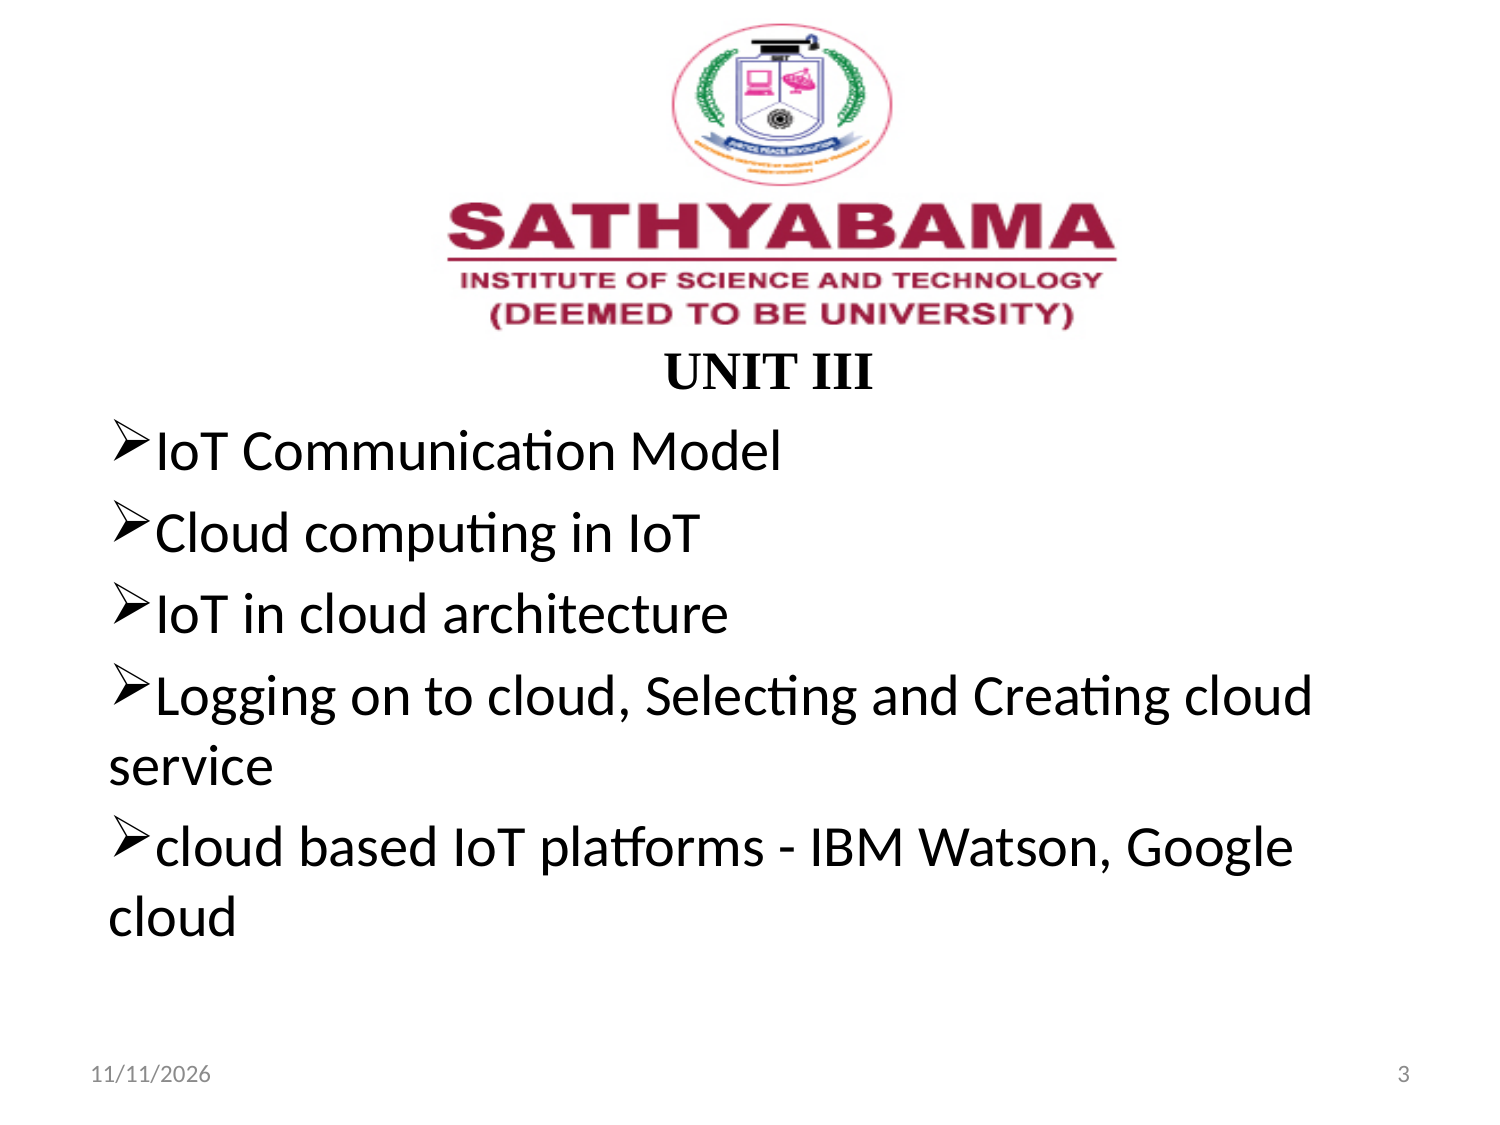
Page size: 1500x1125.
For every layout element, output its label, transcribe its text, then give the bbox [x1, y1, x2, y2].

slide_number 3 [1074, 1042, 1425, 1103]
picture [421, 0, 1149, 341]
list UNIT III IoT Communication Model Cloud computing in IoT IoT in cloud architecture Logging on to cloud, Selecting and Creating cloud service cloud based IoT platforms - IBM Watson, Google cloud [93, 328, 1444, 1004]
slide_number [75, 1042, 425, 1103]
